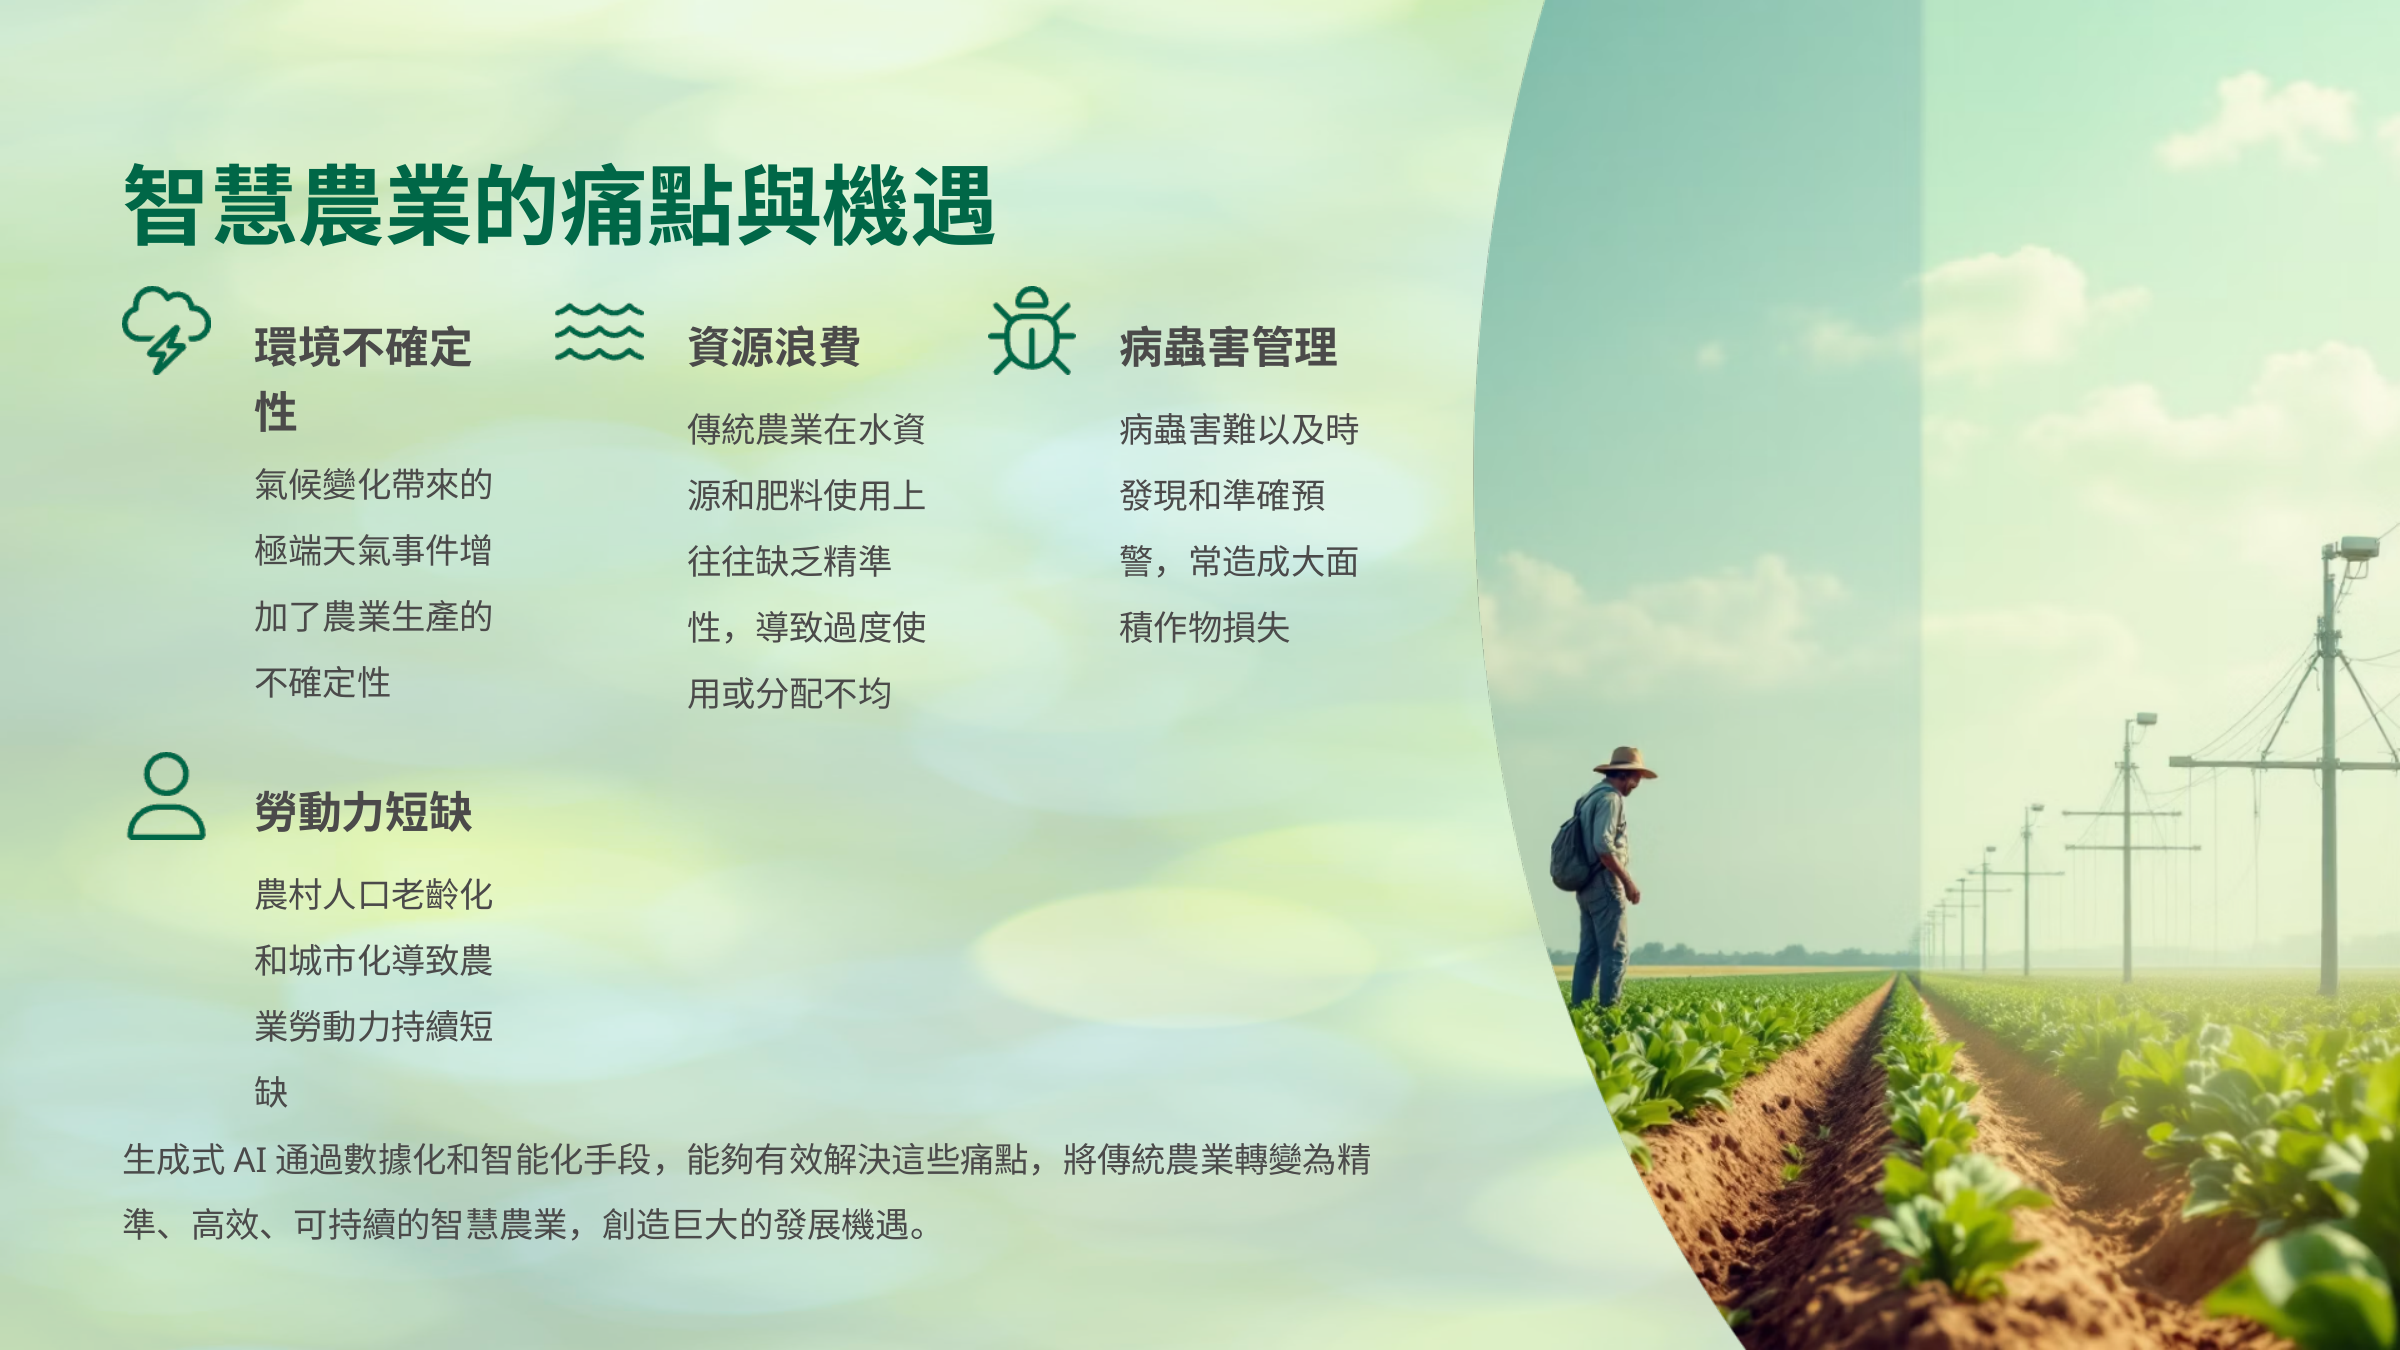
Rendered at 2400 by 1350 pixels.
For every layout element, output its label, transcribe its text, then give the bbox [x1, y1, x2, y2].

picture [987, 286, 1077, 375]
text_box 生成式AI通過數據化和智能化手段，能夠有效解決這些痛點，將傳統農業轉變為精準、高效、可持續的智慧農業，創造巨大的發展機遇。 [122, 1112, 1378, 1226]
text_box 病蟲害管理 [1119, 307, 1378, 363]
text_box 智慧農業的痛點與機遇 [122, 124, 1001, 235]
text_box 傳統農業在水資源和肥料使用上往往缺乏精準性，導致過度使用或分配不均 [687, 383, 945, 665]
text_box 勞動力短缺 [254, 772, 512, 828]
text_box 氣候變化帶來的極端天氣事件增加了農業生產的不確定性 [254, 438, 512, 664]
picture [1454, 0, 2400, 1350]
picture [122, 751, 211, 841]
text_box 環境不確定性 [254, 307, 512, 418]
text_box 資源浪費 [687, 307, 945, 363]
picture [555, 286, 644, 375]
text_box 農村人口老齡化和城市化導致農業勞動力持續短缺 [254, 848, 512, 1074]
picture [122, 286, 211, 375]
text_box 病蟲害難以及時發現和準確預警，常造成大面積作物損失 [1119, 383, 1378, 609]
